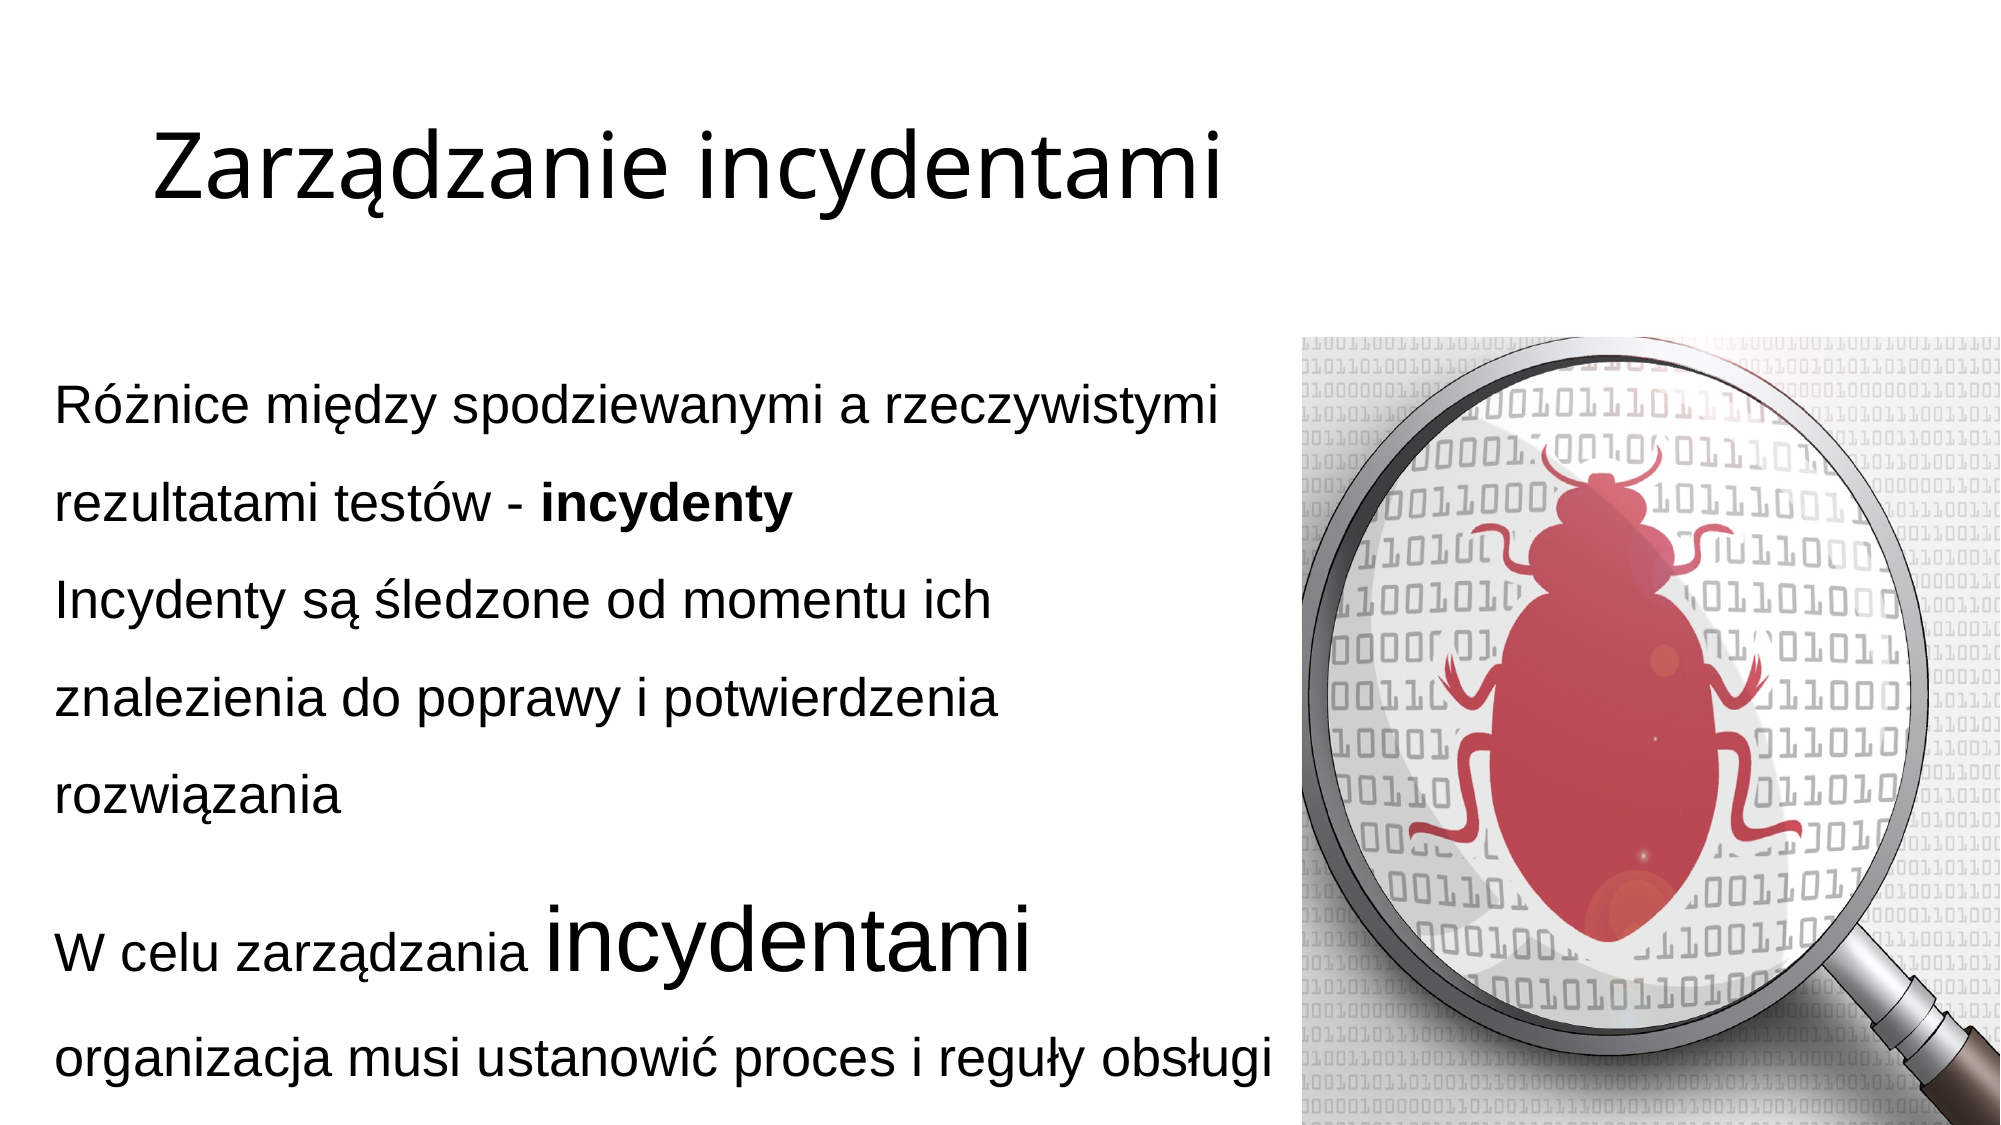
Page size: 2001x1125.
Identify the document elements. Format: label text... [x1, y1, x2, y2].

text_box Różnice między spodziewanymi a rzeczywistymi rezultatami testów - incydenty Incydenty są śledzone od momentu ich znalezienia do poprawy i potwierdzenia rozwiązania W celu zarządzania incydentami organizacja musi ustanowić proces i reguły obsługi i klasyfikacji [40, 329, 1294, 1125]
picture [1295, 329, 2000, 1125]
text_box Zarządzanie incydentami [137, 59, 1863, 278]
